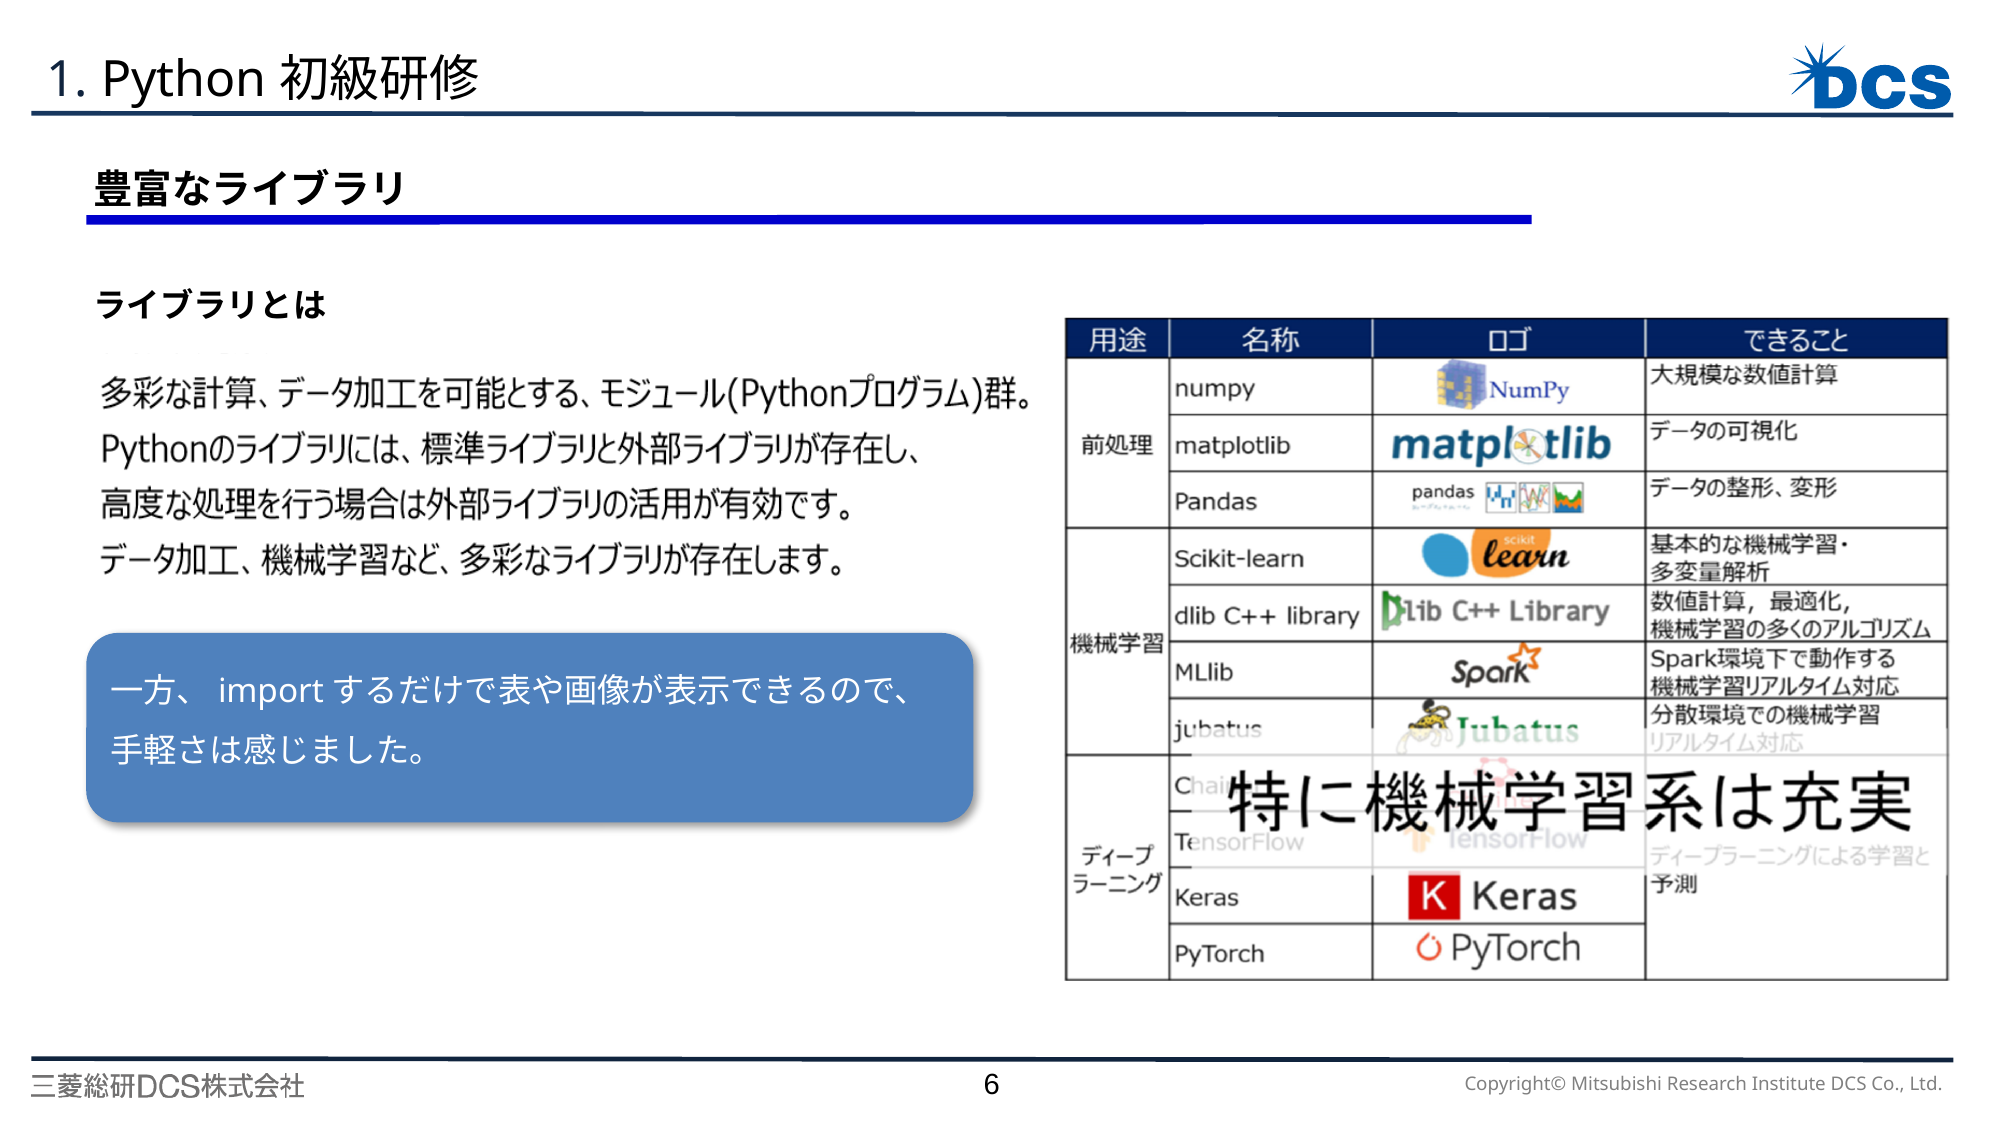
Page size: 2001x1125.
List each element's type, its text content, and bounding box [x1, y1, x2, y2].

title 1. Python初級研修 [31, 38, 1756, 110]
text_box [78, 156, 1544, 221]
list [1052, 310, 1955, 981]
text_box 一方、importするだけで表や画像が表示できるので、 手軽さは感じました。 [86, 632, 974, 823]
picture [31, 1073, 304, 1098]
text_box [71, 276, 1048, 587]
